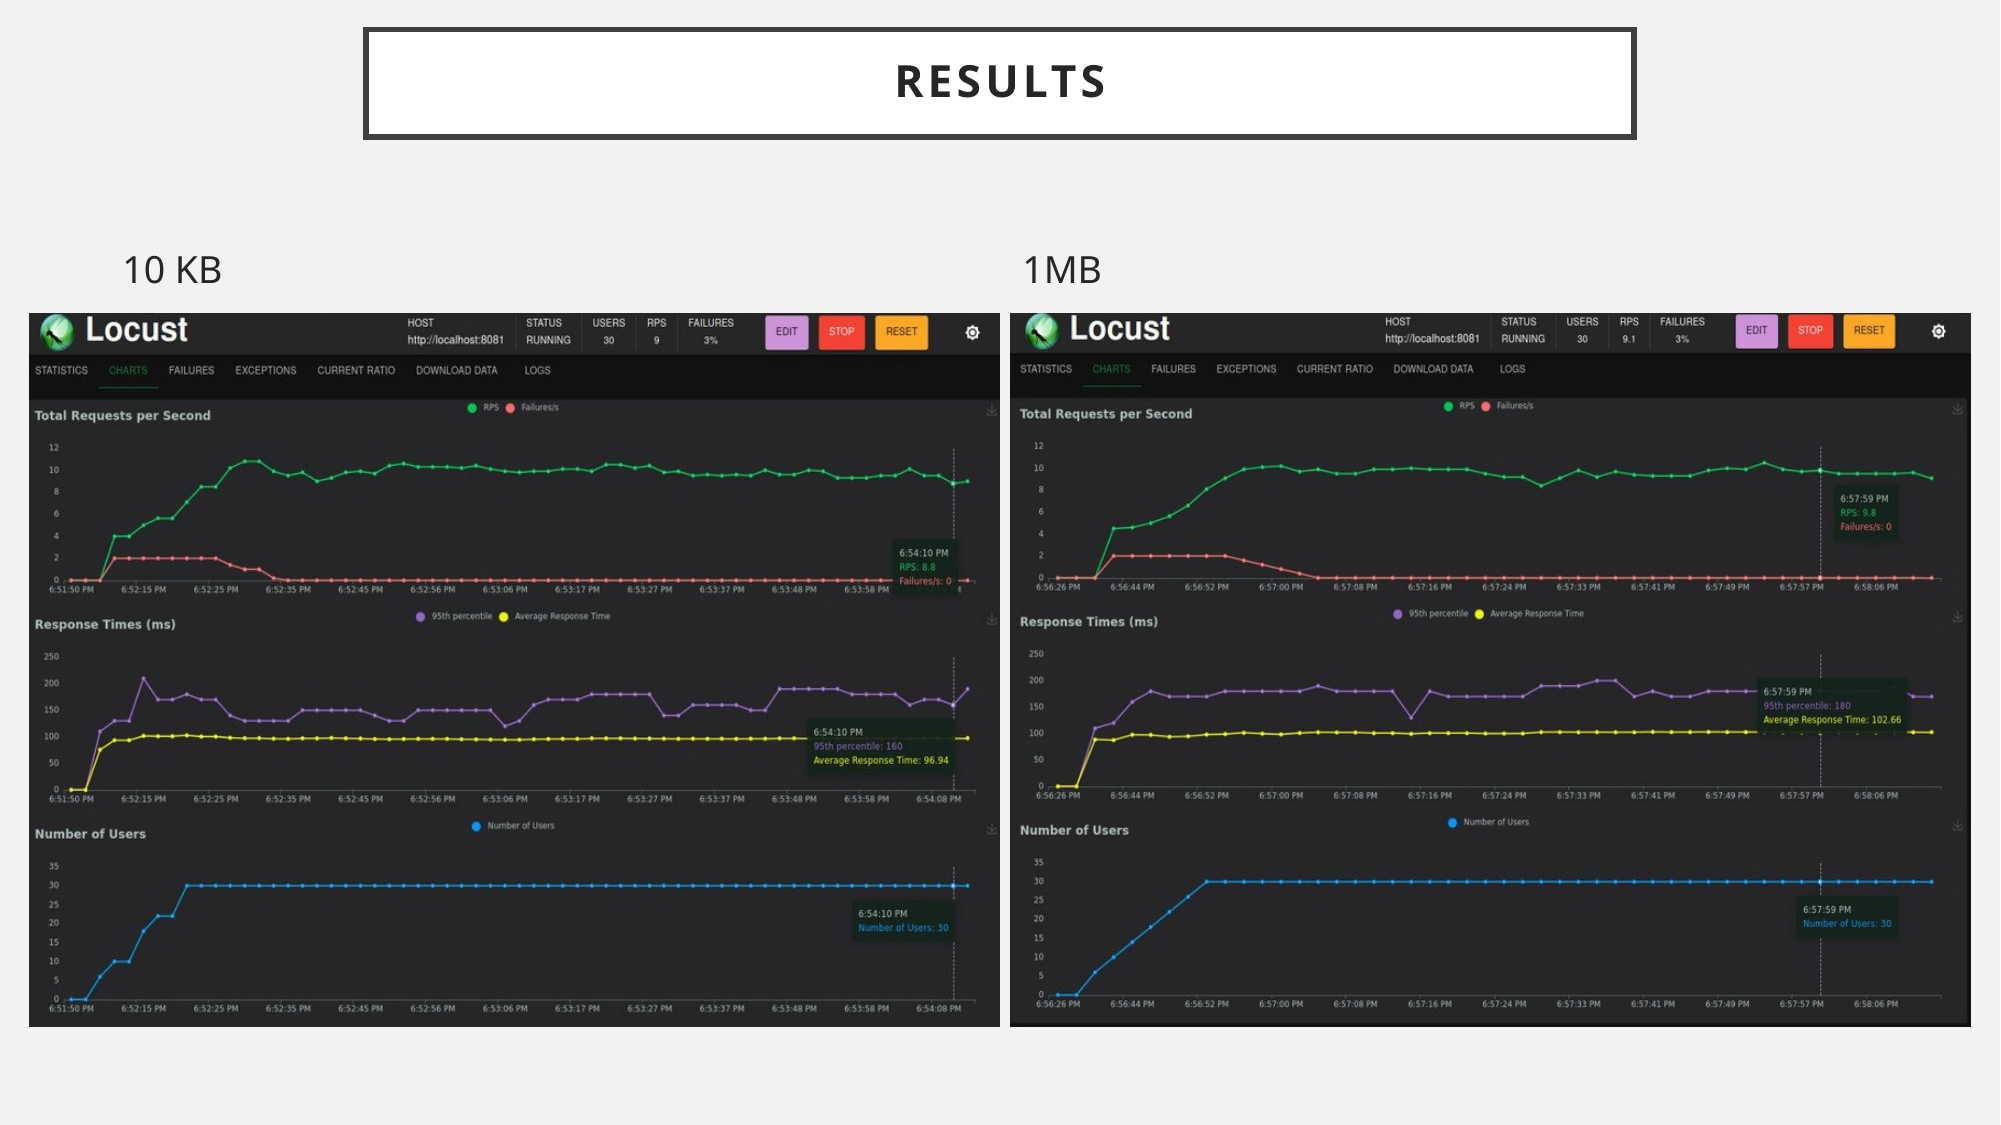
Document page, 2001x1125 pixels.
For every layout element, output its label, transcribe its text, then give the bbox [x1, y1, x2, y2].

list 10 KB 1MB [107, 172, 1914, 1054]
picture [1010, 313, 1971, 1027]
title Results [363, 27, 1637, 140]
picture [29, 313, 1000, 1027]
